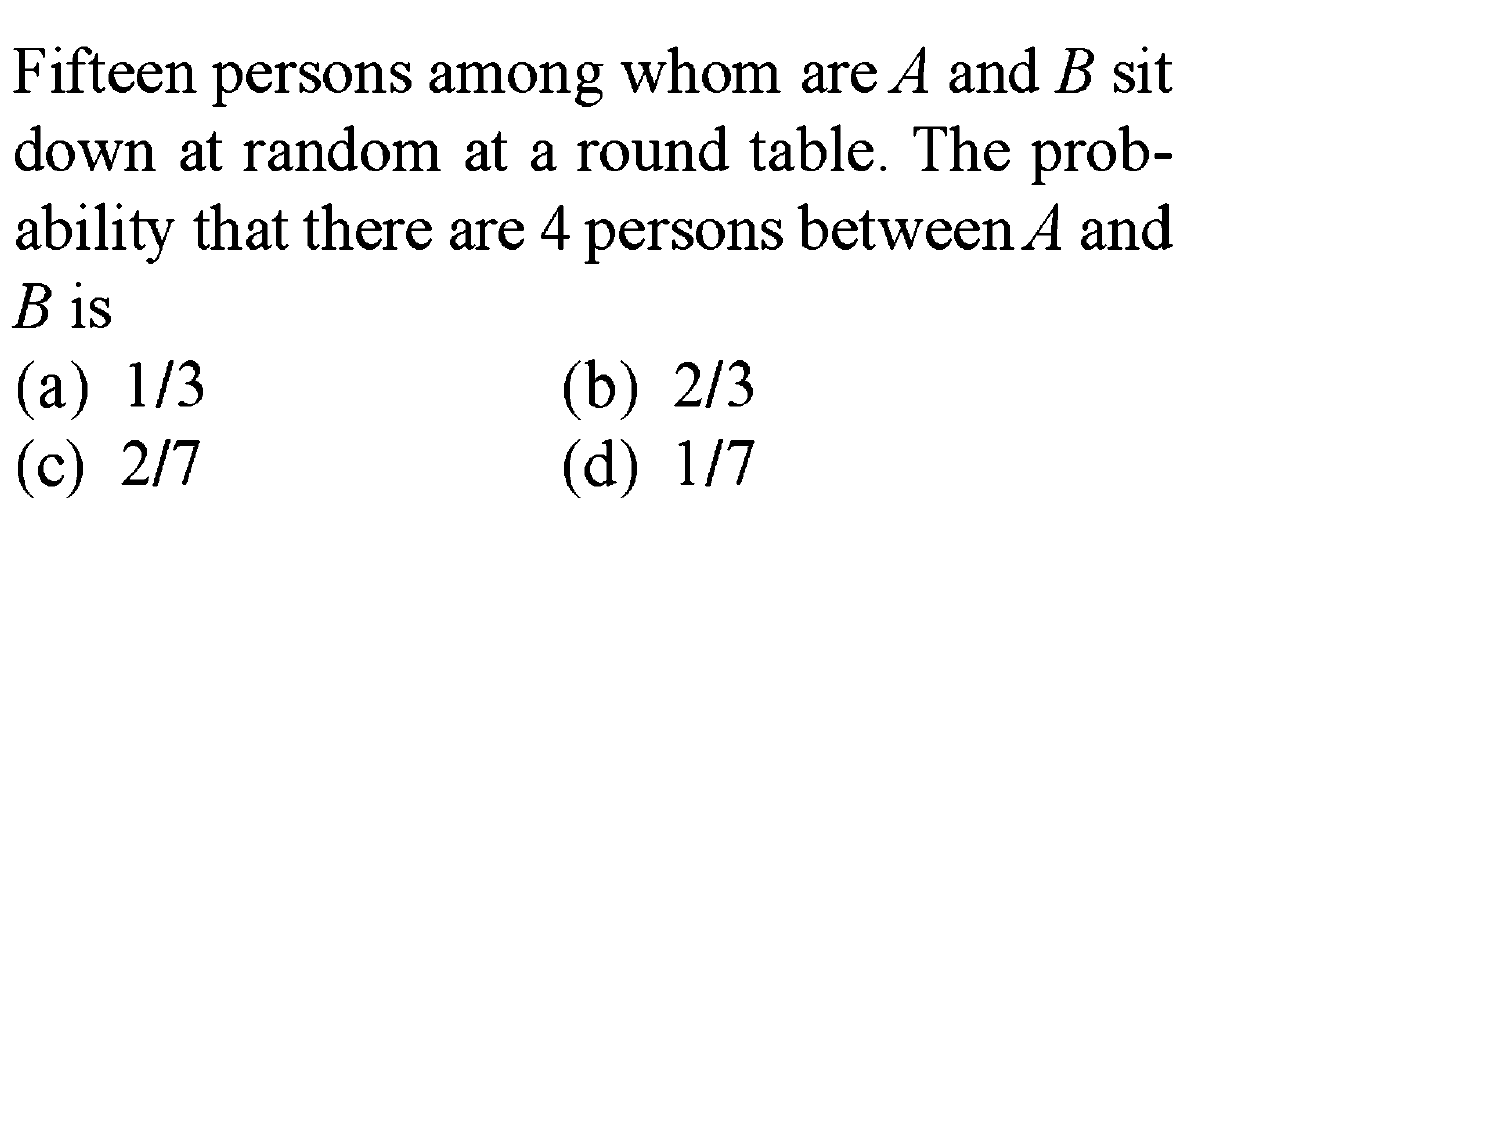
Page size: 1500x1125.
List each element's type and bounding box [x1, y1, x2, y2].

picture [0, 0, 1197, 515]
